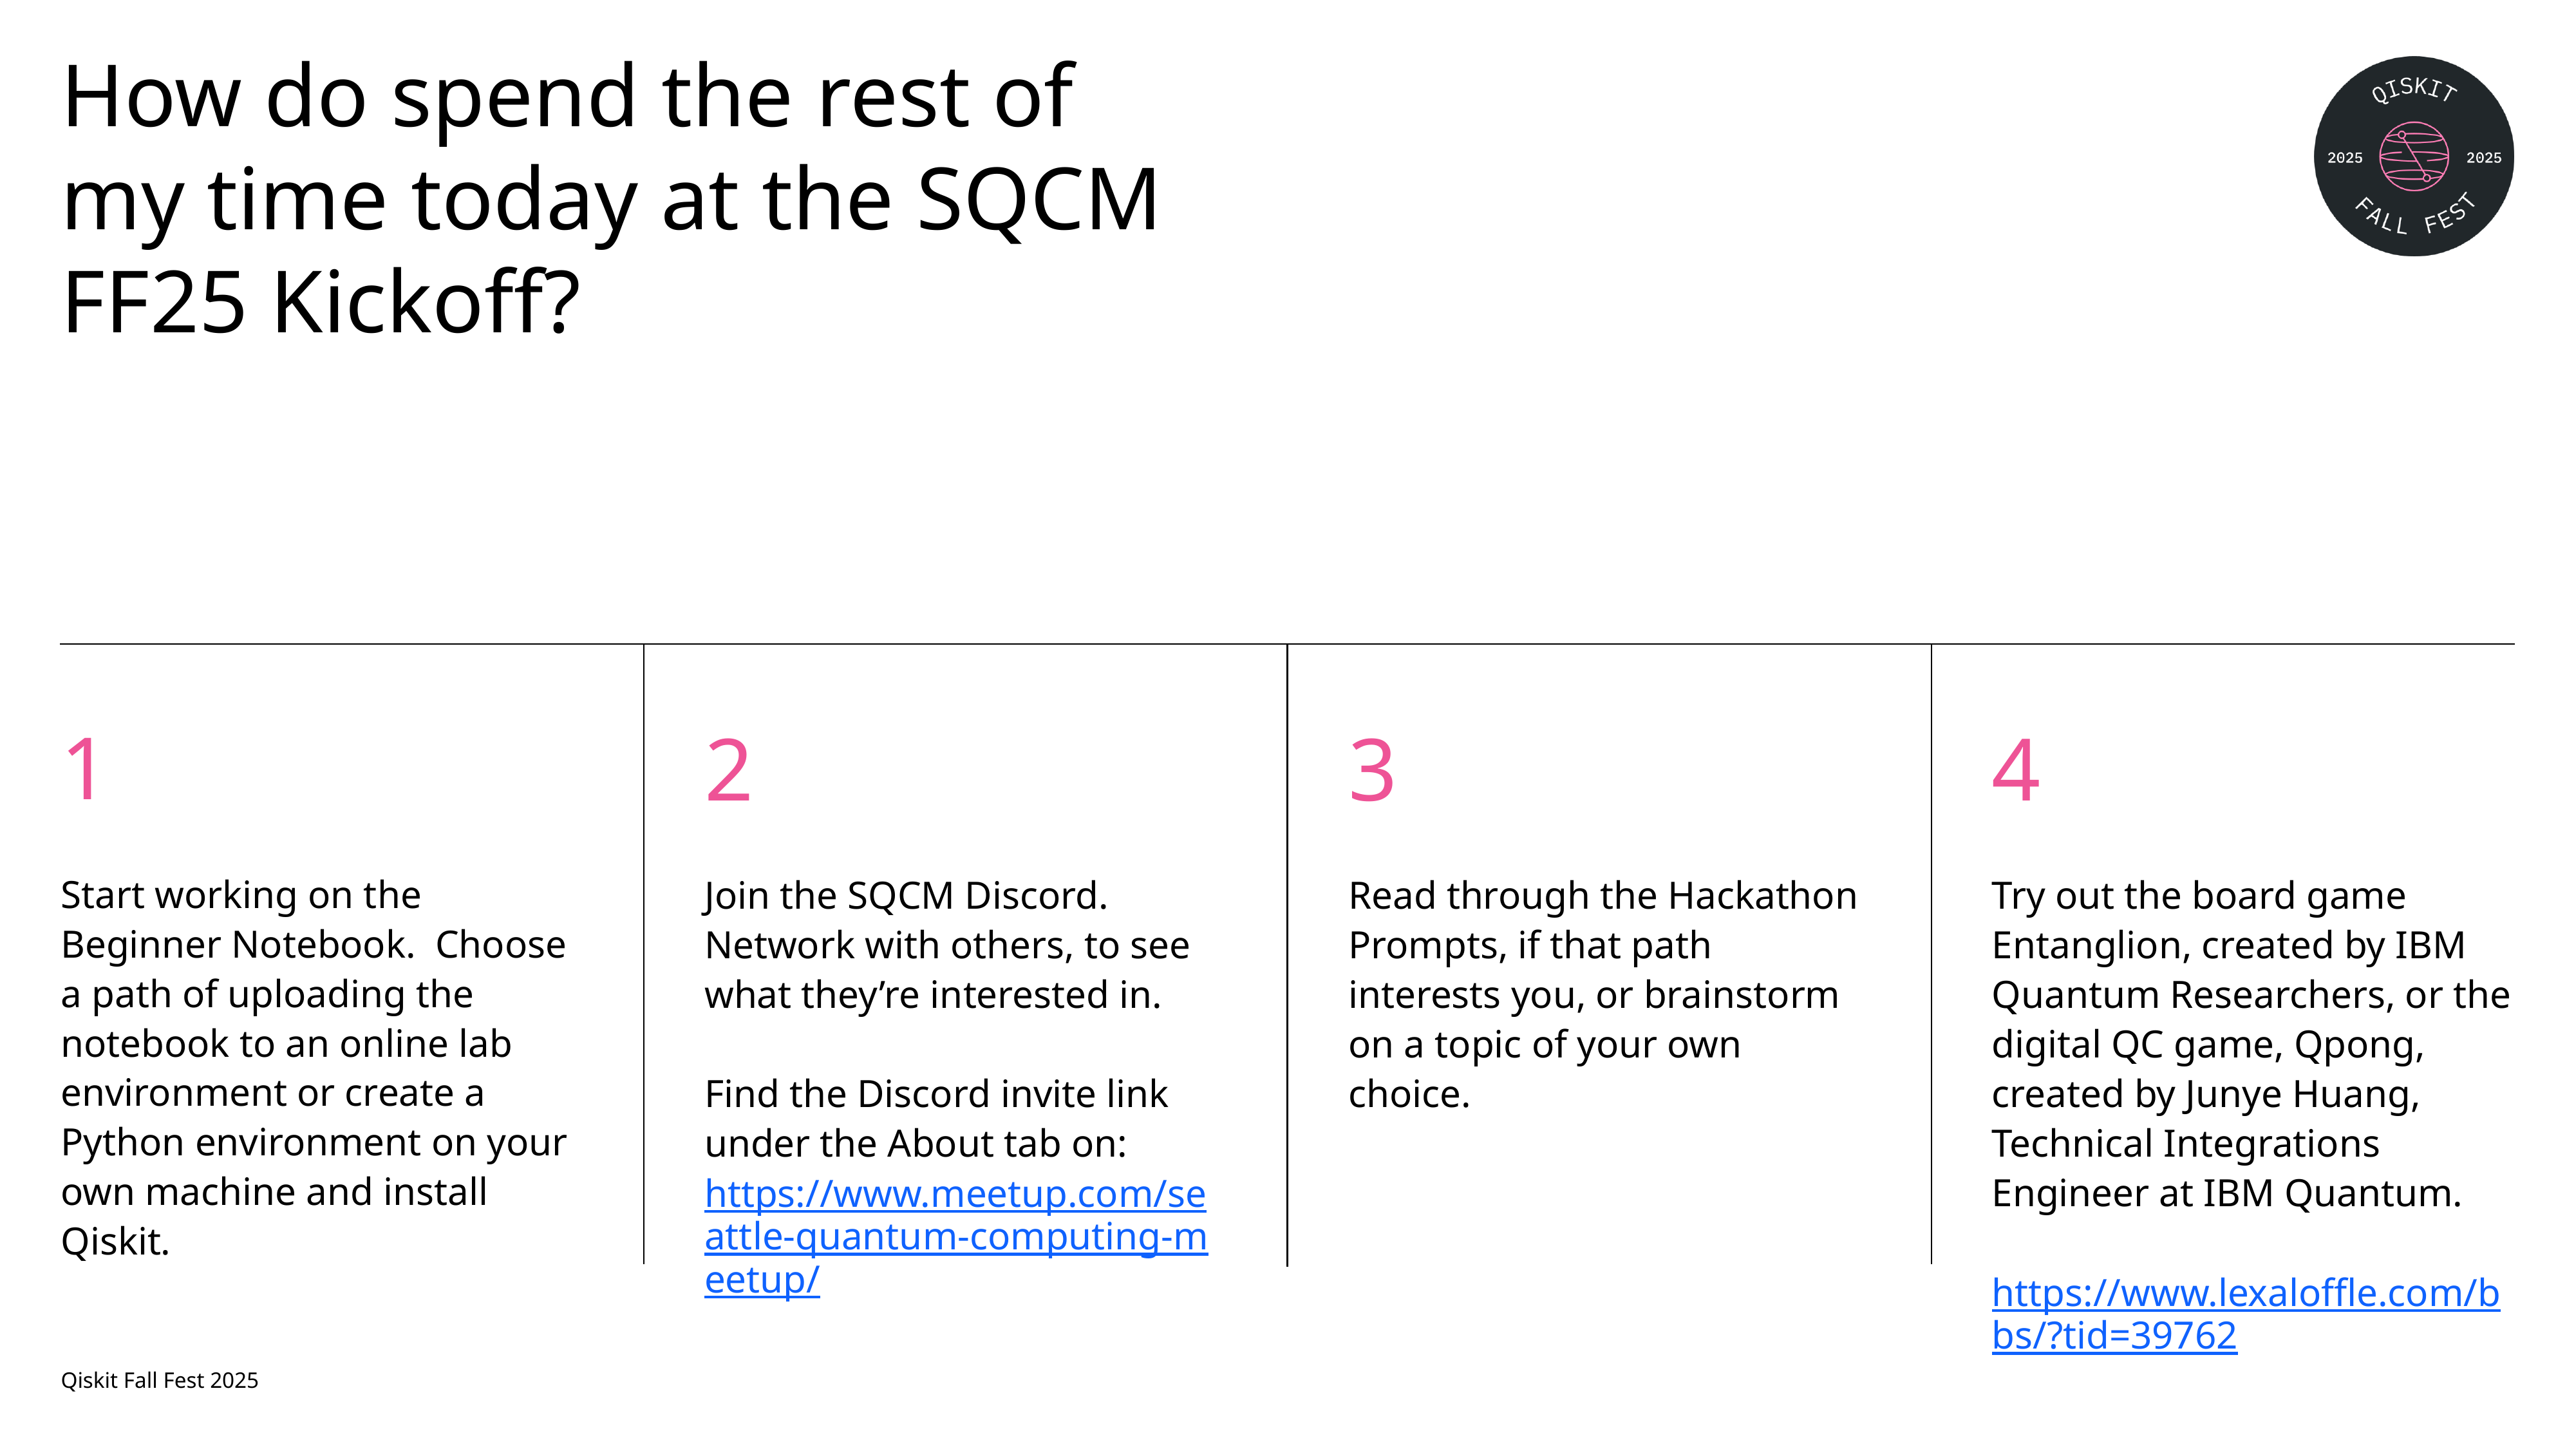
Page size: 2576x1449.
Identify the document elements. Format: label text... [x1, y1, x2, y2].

list 2 Join the SQCM Discord. Network with others, to see what they’re interested in. Find the Discord invite link under the About tab on: https://www.meetup.com/seattle-quantum-computing-meetup/ [704, 704, 1228, 1353]
title How do spend the rest of my time today at the SQCM FF25 Kickoff? [60, 40, 1228, 524]
list 3 Read through the Hackathon Prompts, if that path interests you, or brainstorm on a topic of your own choice. [1348, 704, 1872, 1270]
list 4 Try out the board game Entanglion, created by IBM Quantum Researchers, or the digital QC game, Qpong, created by Junye Huang, Technical Integrations Engineer at IBM Quantum. https://www.lexaloffle.com/bbs/?tid=39762 [1991, 704, 2515, 1381]
footer Qiskit Fall Fest 2025 [61, 1352, 585, 1393]
list 1 Start working on the Beginner Notebook. Choose a path of uploading the notebook to an online lab environment or create a Python environment on your own machine and install Qiskit. [60, 703, 584, 1269]
picture [2314, 55, 2515, 256]
